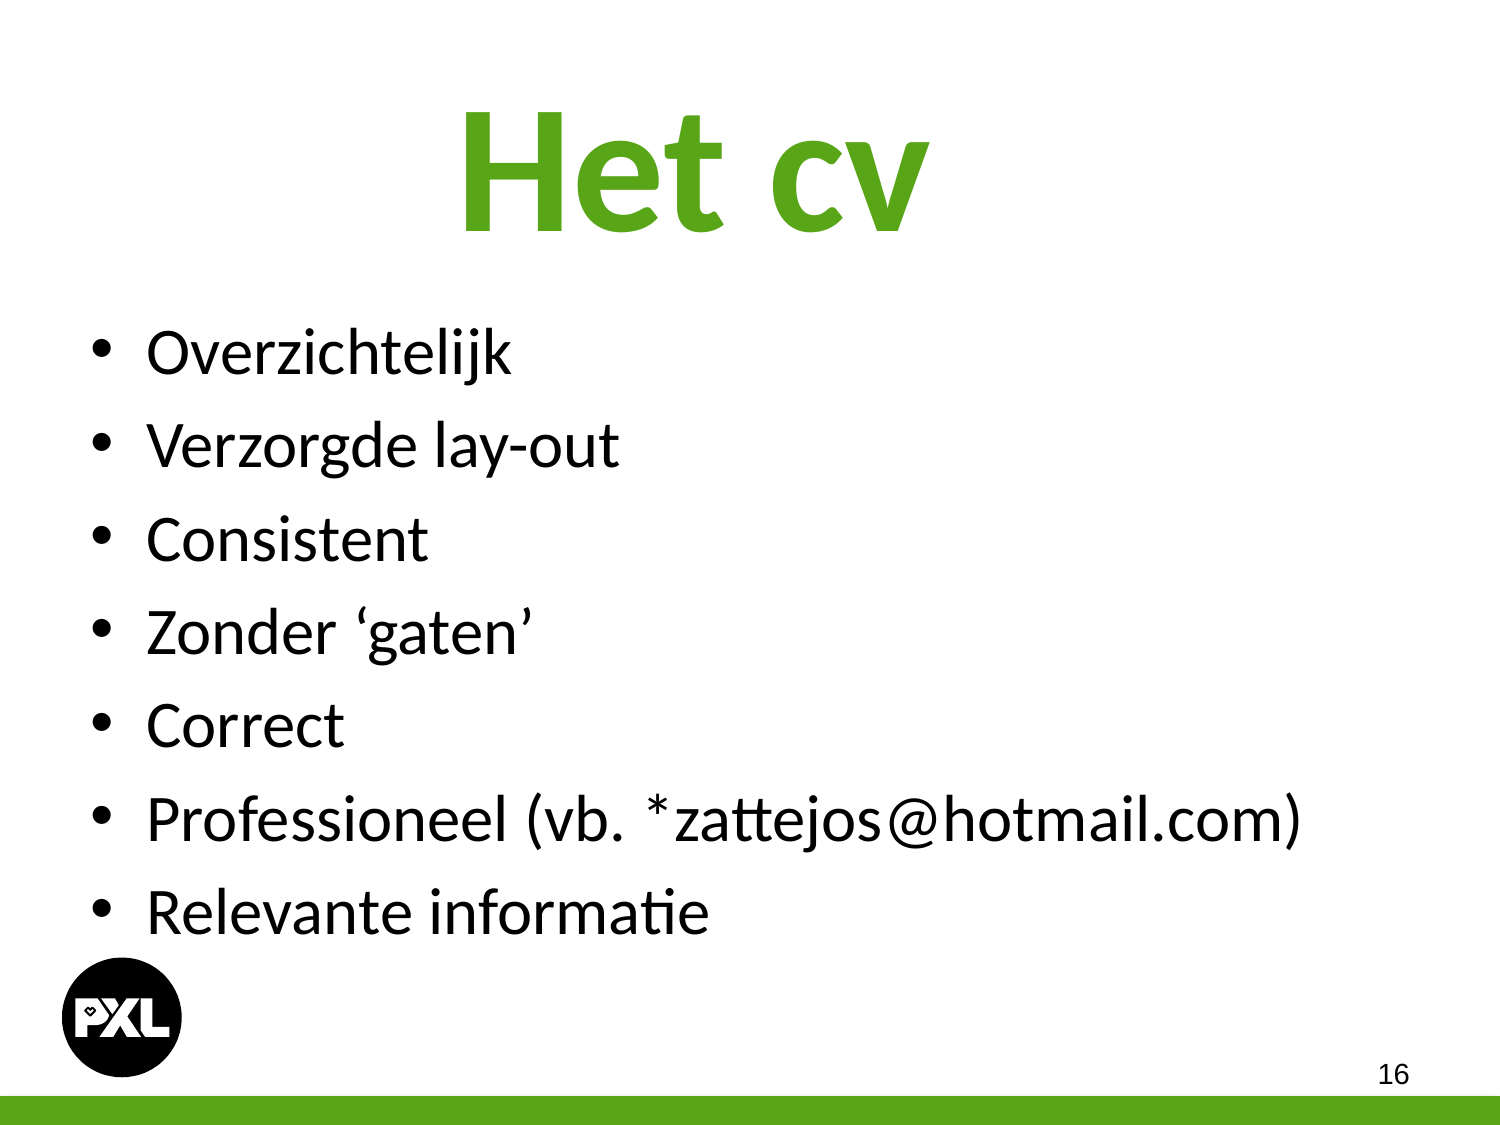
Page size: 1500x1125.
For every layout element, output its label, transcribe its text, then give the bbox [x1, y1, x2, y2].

title Het cv [135, 115, 1253, 201]
list Overzichtelijk Verzorgde lay-out Consistent Zonder ‘gaten’ Correct Professioneel (vb. *zattejos@hotmail.com) Relevante informatie [75, 300, 1425, 1043]
slide_number 16 [1074, 1043, 1425, 1103]
